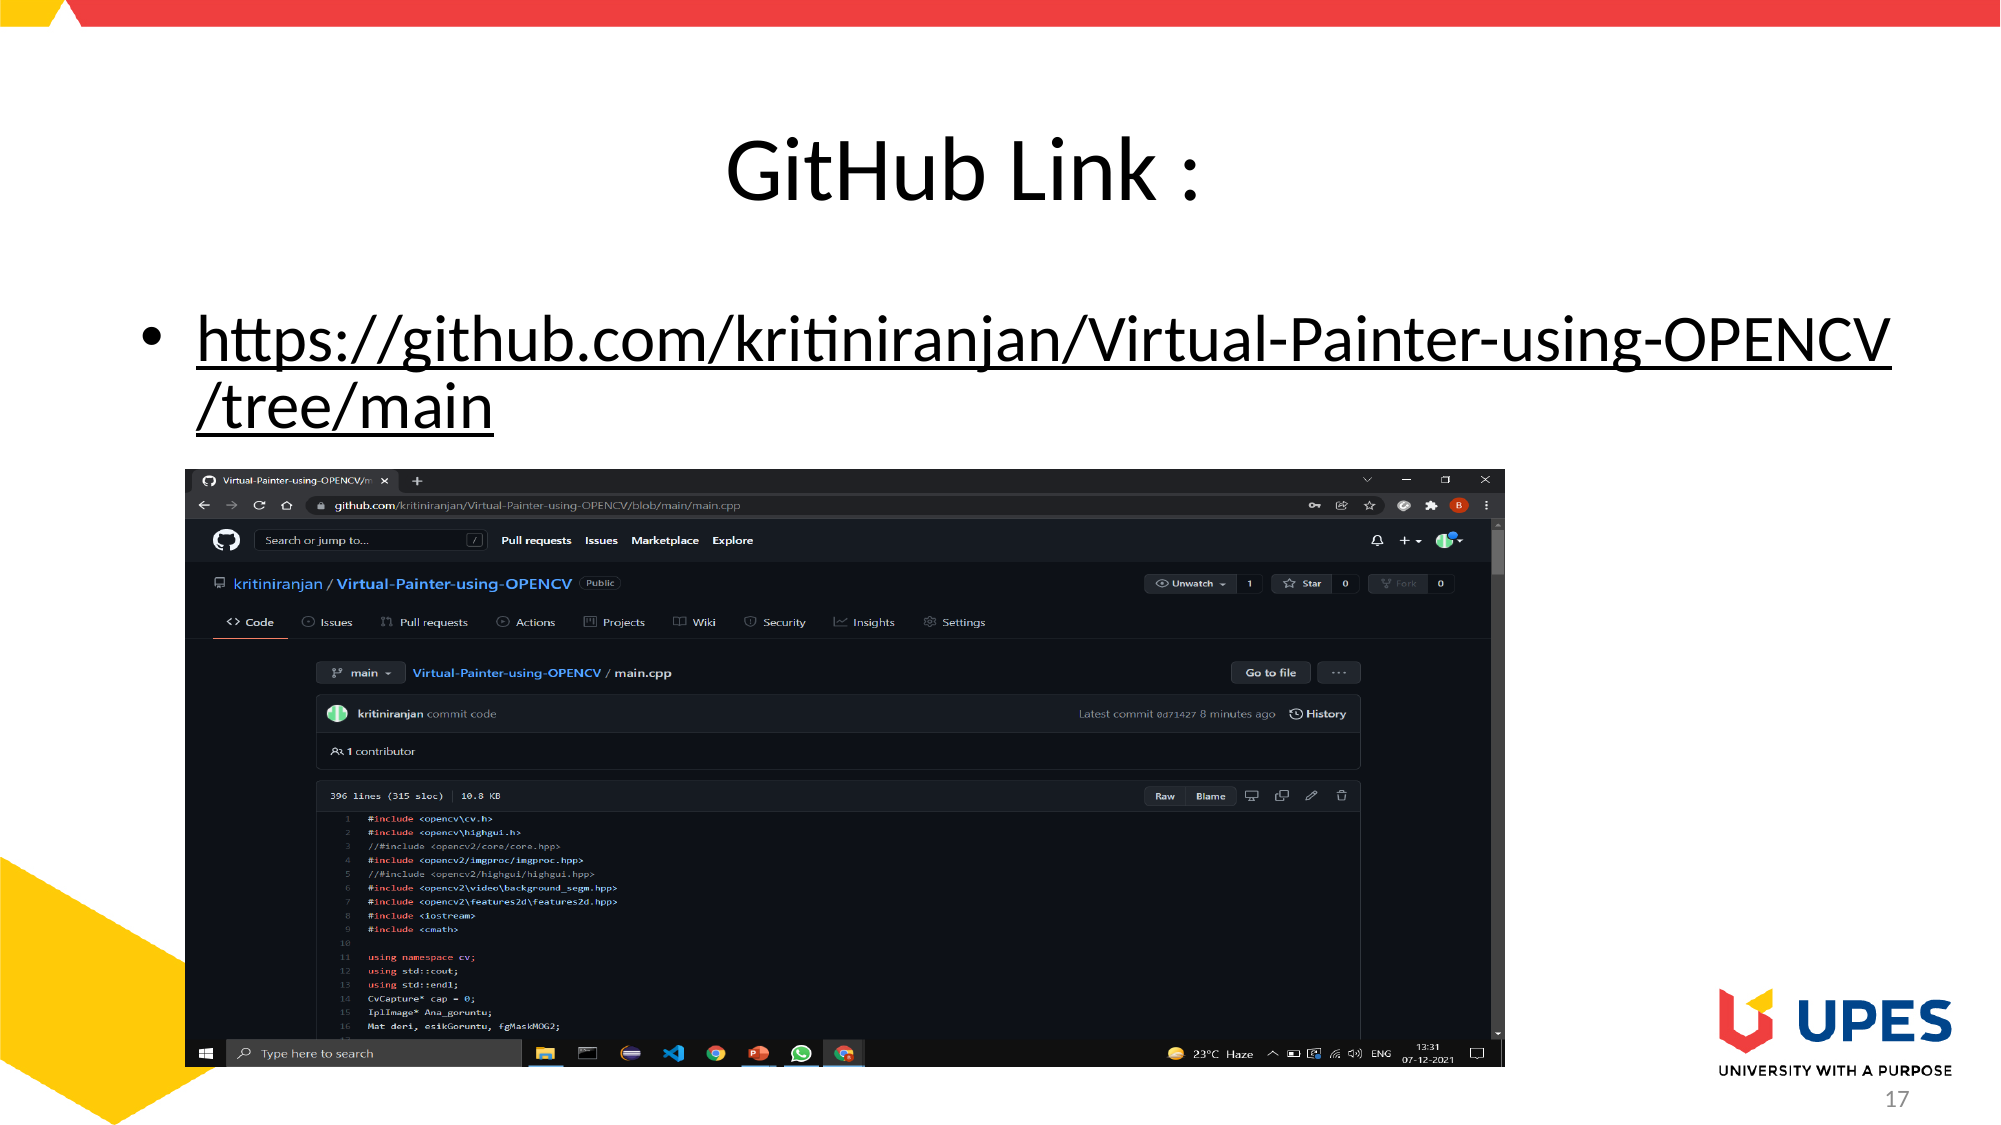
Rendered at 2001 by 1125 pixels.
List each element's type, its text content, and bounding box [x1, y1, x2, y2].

picture [0, 0, 2001, 1125]
list https://github.com/kritiniranjan/Virtual-Painter-using-OPENCV/tree/main [125, 287, 1925, 1030]
title GitHub Link : [125, 70, 1925, 258]
